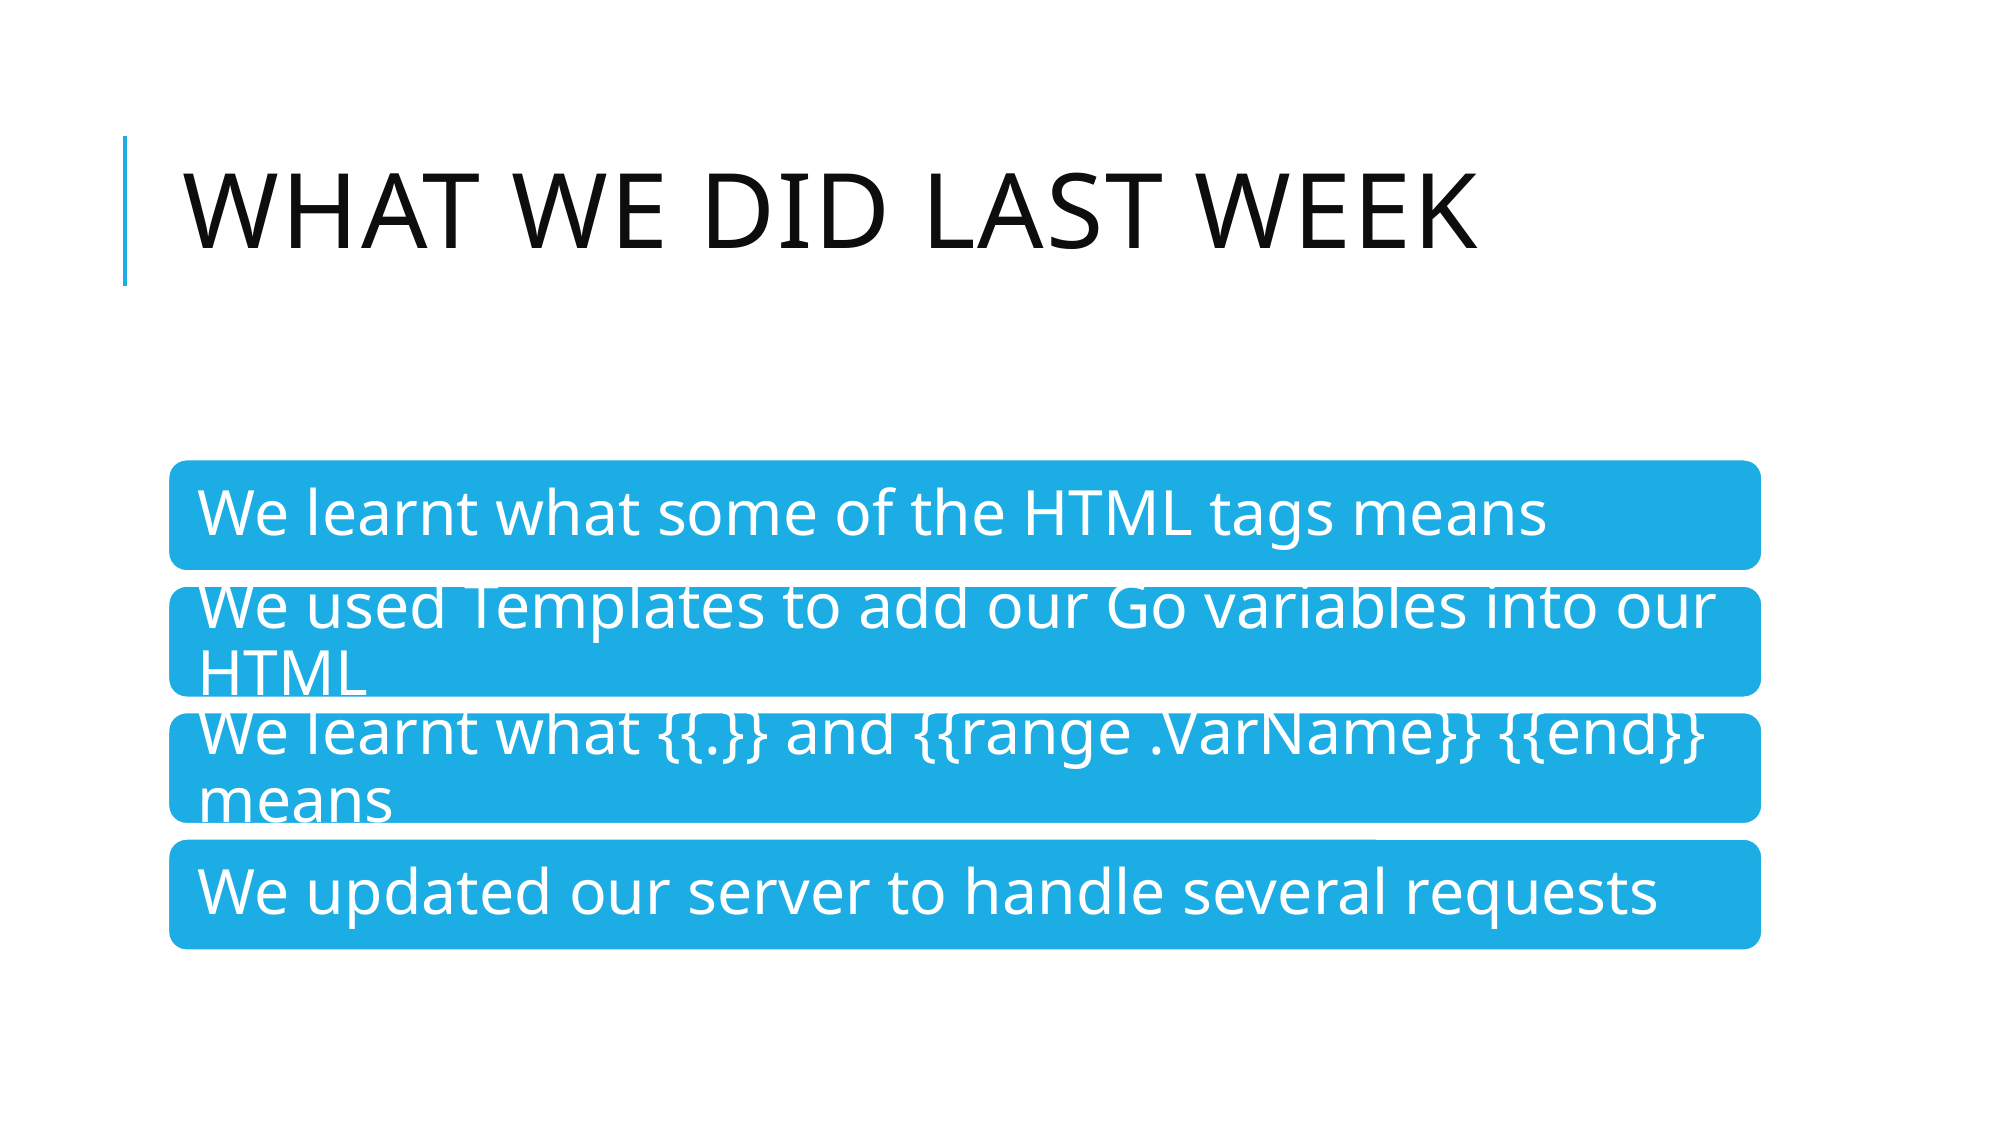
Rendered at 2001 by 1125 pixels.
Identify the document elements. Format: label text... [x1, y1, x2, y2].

title What we did last week [168, 96, 1763, 342]
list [167, 374, 1763, 1036]
